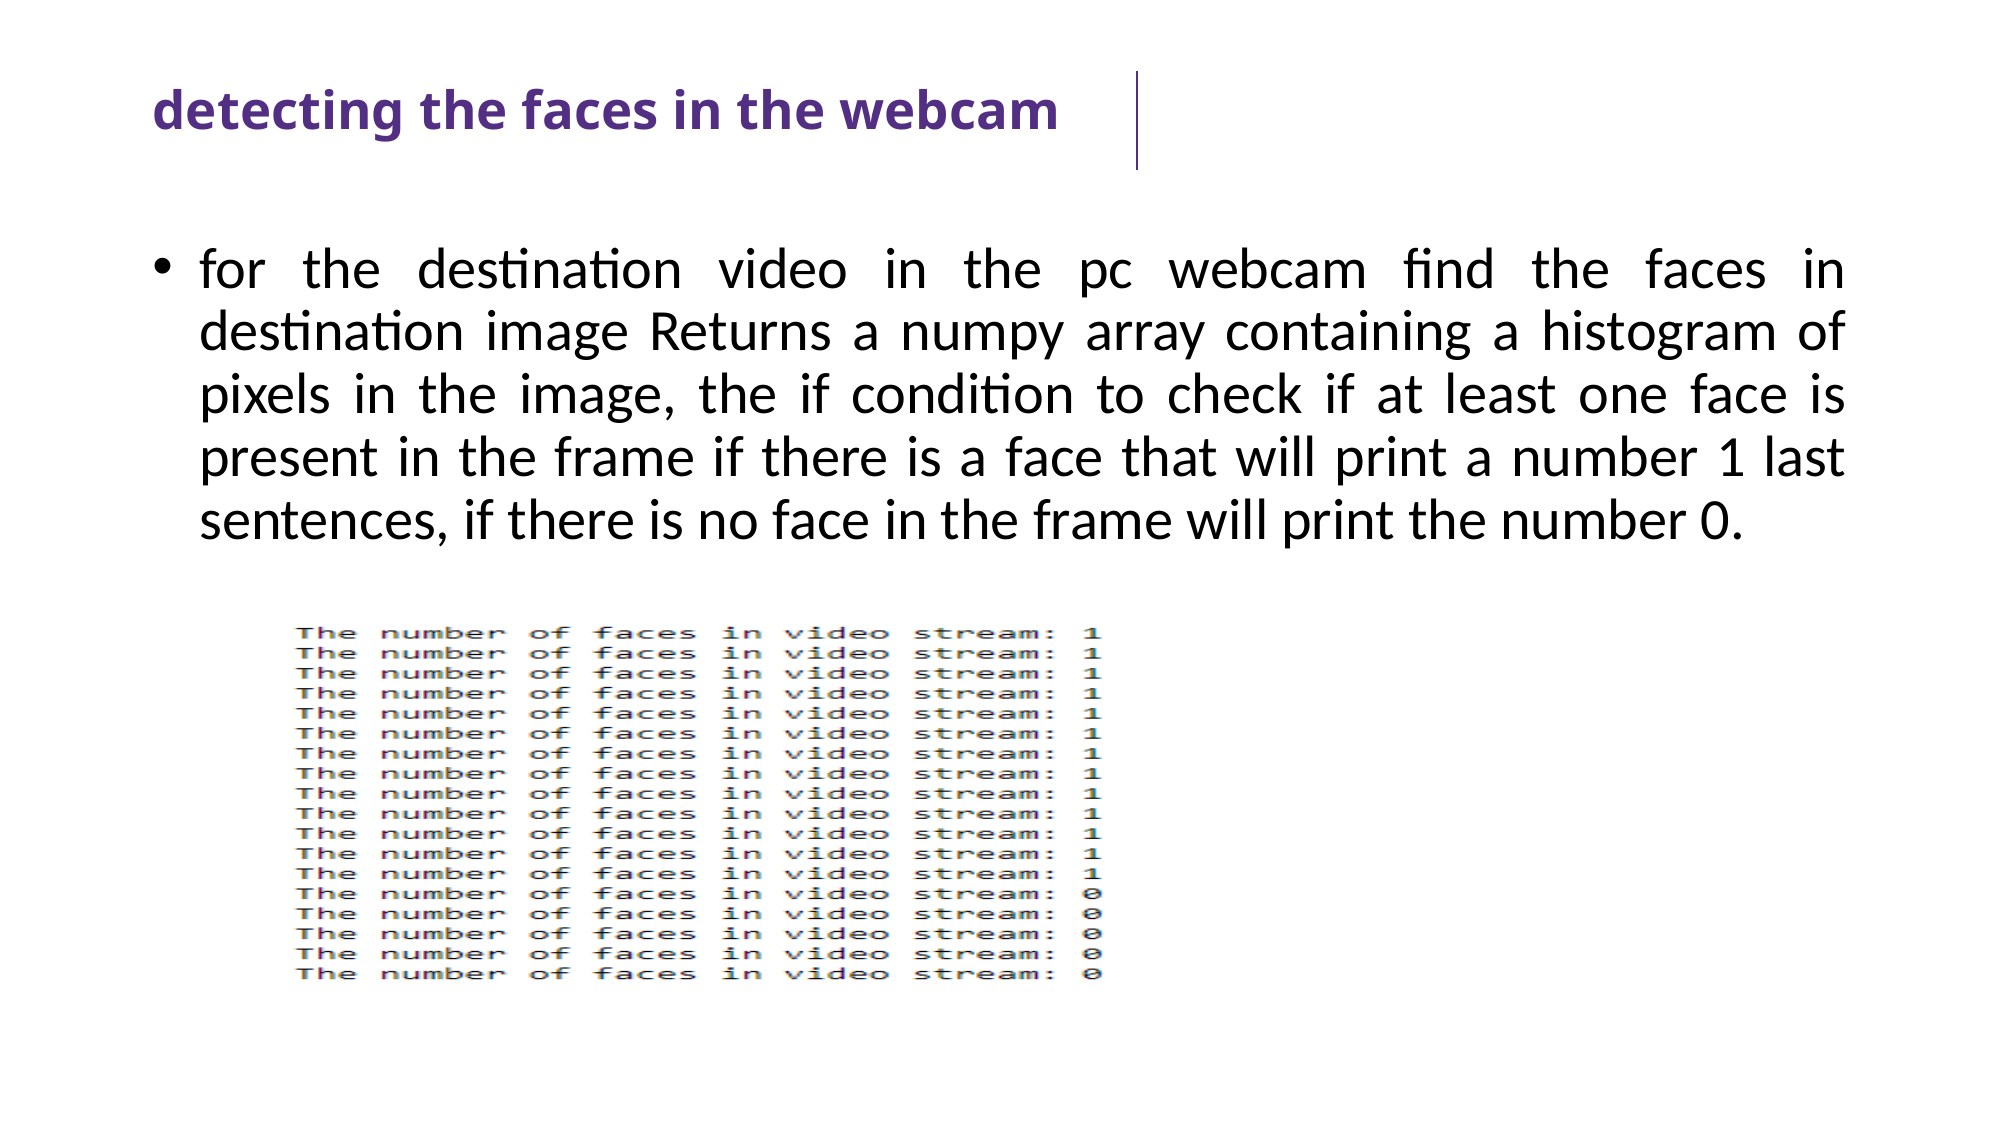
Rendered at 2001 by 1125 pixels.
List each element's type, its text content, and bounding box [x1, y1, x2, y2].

title detecting the faces in the webcam [137, 59, 1278, 166]
picture [187, 621, 1243, 983]
list for the destination video in the pc webcam find the faces in destination image Returns a numpy array containing a histogram of pixels in the image, the if condition to check if at least one face is present in the frame if there is a face that will print a number 1 last sentences, if there is no face in the frame will print the number 0. [137, 230, 1863, 1014]
